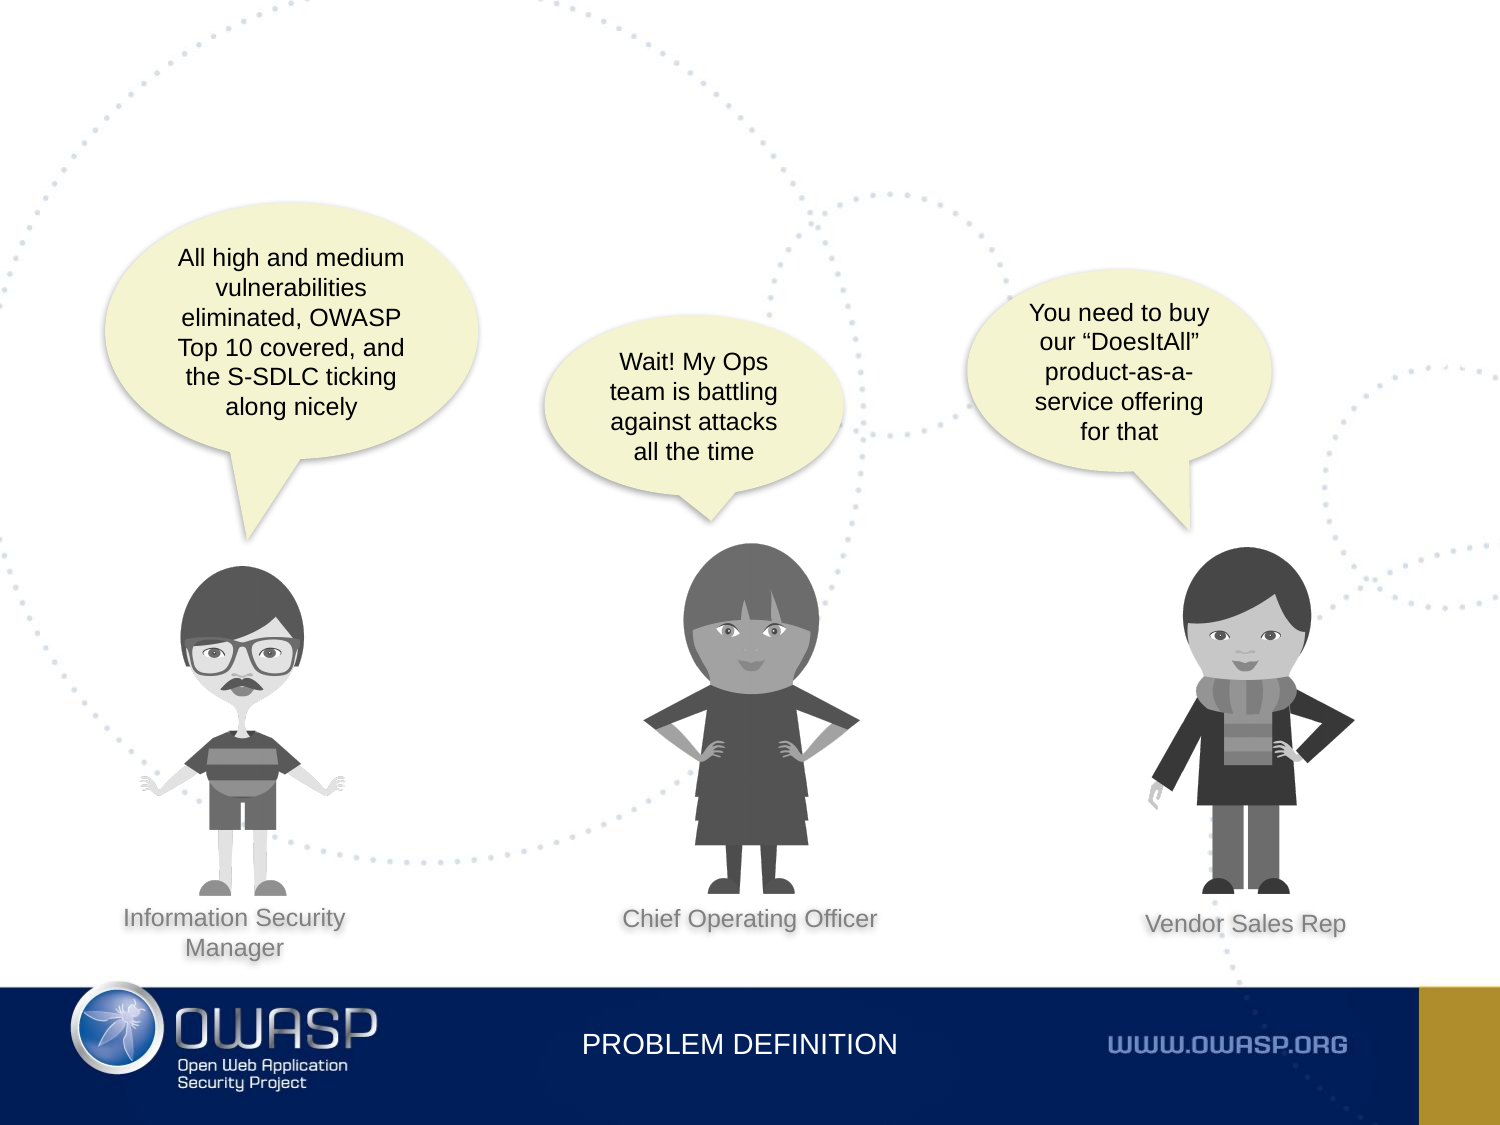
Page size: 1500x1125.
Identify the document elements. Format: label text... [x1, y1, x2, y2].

text_box Vendor Sales Rep [1092, 902, 1400, 943]
text_box Wait! My Ops team is battling against attacks all the time [543, 314, 845, 522]
text_box You need to buy our “DoesItAll” product-as-a- service offering for that [966, 269, 1273, 532]
text_box Information Security Manager [61, 911, 408, 953]
text_box Problem Definition [383, 1018, 1097, 1103]
text_box All high and medium vulnerabilities eliminated, OWASP Top 10 covered, and the S-SDLC ticking along nicely [104, 202, 479, 542]
picture [0, 0, 1500, 1125]
text_box Chief Operating Officer [596, 897, 904, 938]
